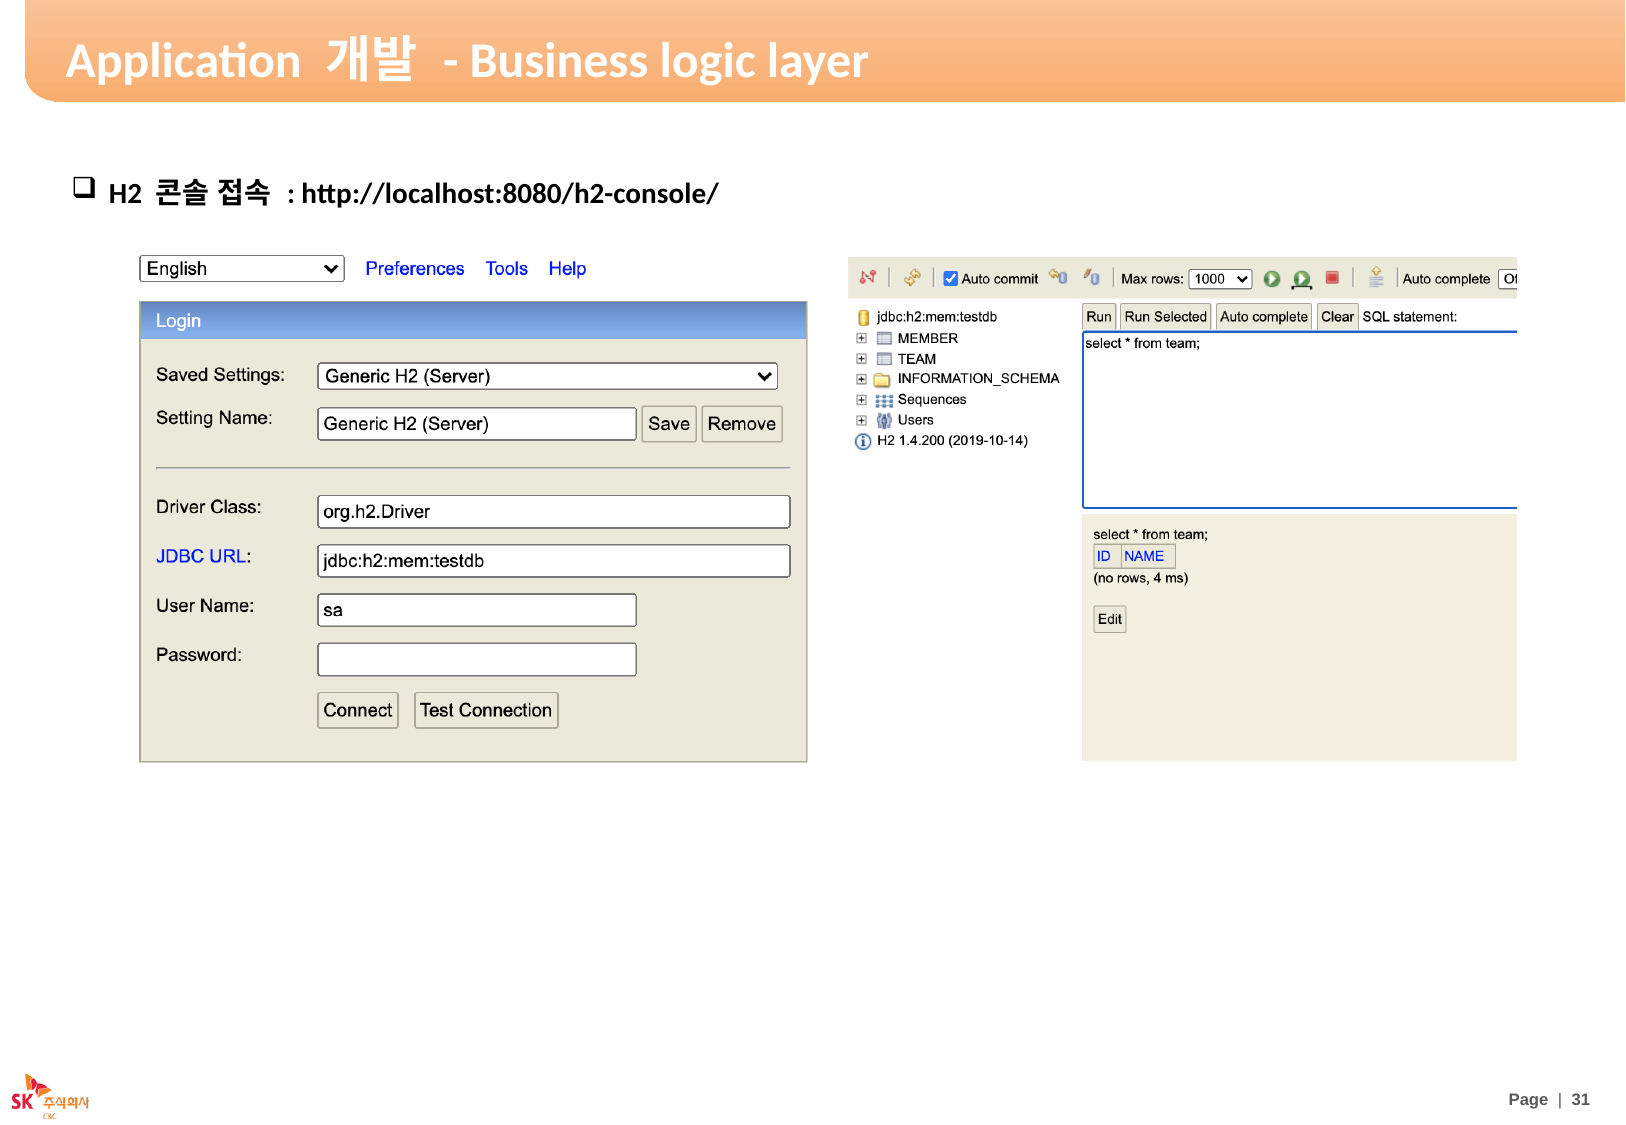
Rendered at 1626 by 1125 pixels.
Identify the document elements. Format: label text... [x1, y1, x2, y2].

picture [848, 257, 1517, 761]
title Application 개발 - Business logic layer [50, 19, 1604, 96]
picture [11, 1074, 89, 1119]
list H2 콘솔 접속 : http://localhost:8080/h2-console/ [56, 148, 1569, 1041]
picture [107, 225, 841, 793]
